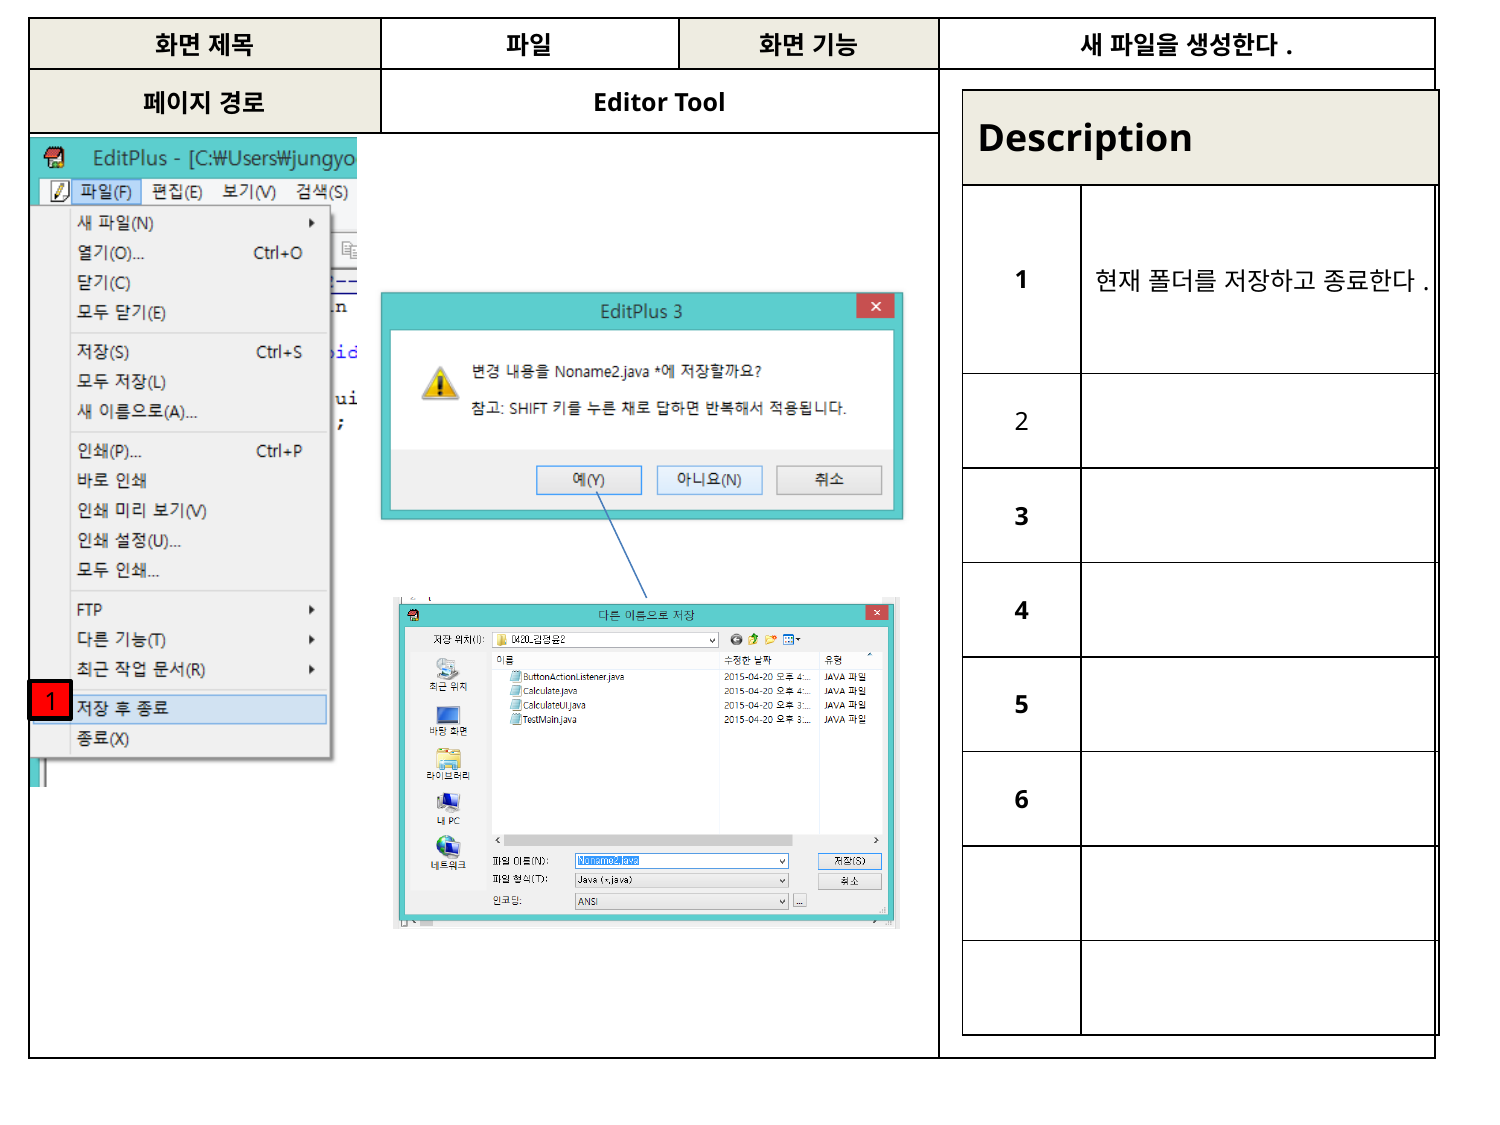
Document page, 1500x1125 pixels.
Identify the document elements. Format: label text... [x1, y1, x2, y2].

table_cell 2 [963, 374, 1080, 467]
table_cell [1082, 374, 1438, 467]
table_cell 1 [963, 186, 1080, 373]
table_cell [1082, 847, 1438, 940]
table_cell [963, 847, 1080, 940]
table_cell [1082, 563, 1438, 656]
table_cell [1082, 469, 1438, 562]
table_cell [1082, 752, 1438, 845]
table_cell [940, 70, 1434, 1057]
table_header Description [963, 91, 1438, 184]
table_cell 현재 폴더를 저장하고 종료한다. [1082, 186, 1438, 373]
table_cell 6 [963, 752, 1080, 845]
picture [393, 597, 900, 929]
picture [29, 136, 357, 788]
table_cell 5 [963, 658, 1080, 751]
table_header 새 파일을 생성한다. [940, 19, 1434, 68]
table_header 파일 [382, 19, 678, 68]
table_header 화면 제목 [30, 19, 380, 68]
picture [370, 284, 923, 533]
table_cell Editor Tool [382, 70, 938, 132]
table_cell [1082, 941, 1438, 1034]
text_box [596, 491, 647, 599]
table_cell [30, 134, 938, 1057]
table_cell 3 [963, 469, 1080, 562]
table_cell [1082, 658, 1438, 751]
table_cell [963, 941, 1080, 1034]
table_header 화면 기능 [680, 19, 938, 68]
table_cell 페이지 경로 [30, 70, 380, 132]
table_cell 4 [963, 563, 1080, 656]
